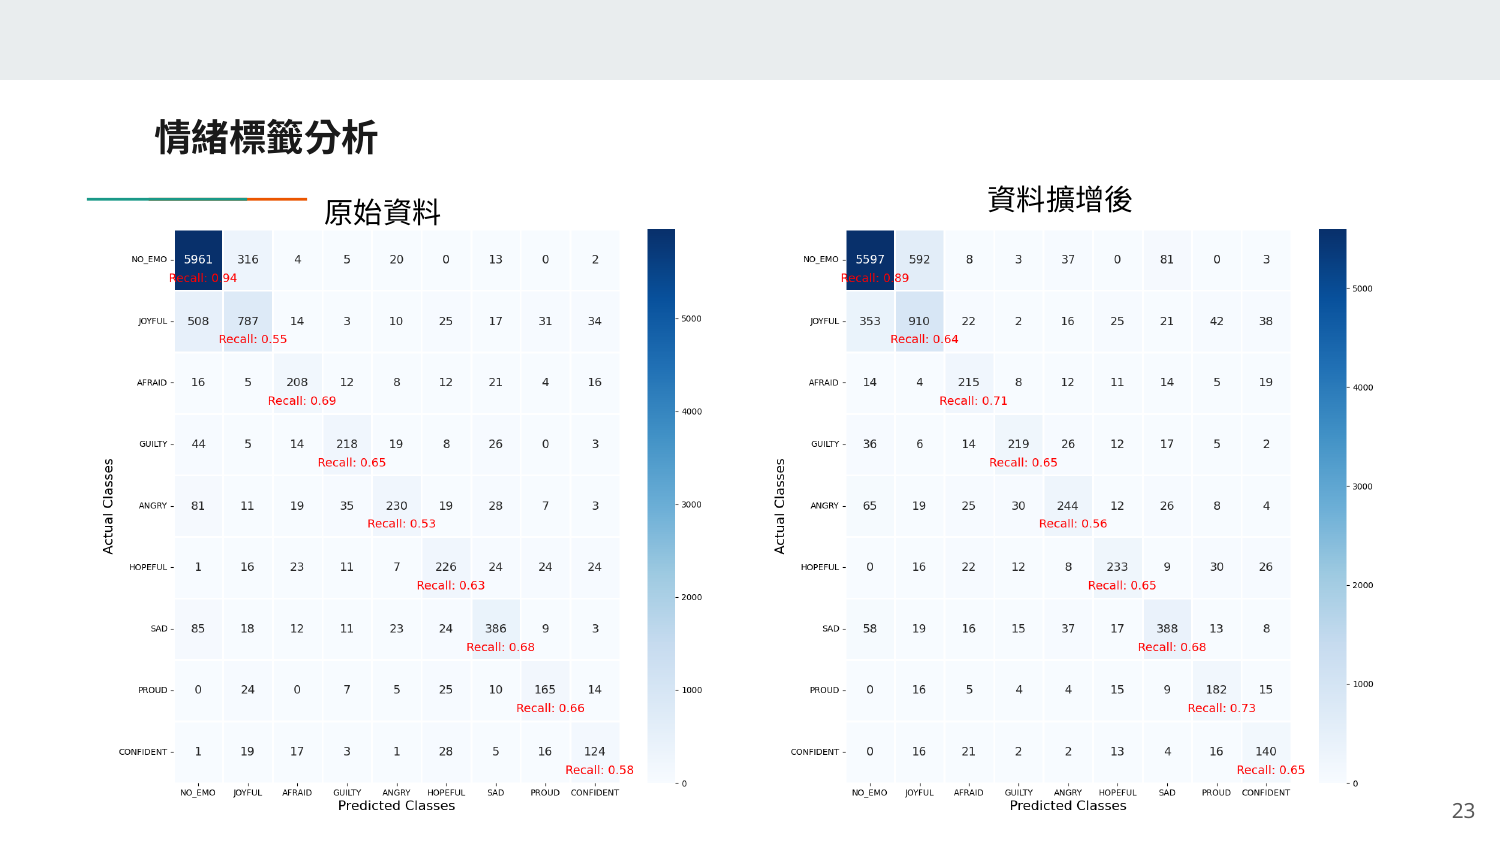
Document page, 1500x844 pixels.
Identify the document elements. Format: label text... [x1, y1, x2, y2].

picture [97, 223, 708, 819]
text_box 原始資料 [309, 186, 496, 221]
text_box 資料擴增後 [972, 173, 1159, 221]
title 情緒標籤分析 [139, 98, 1401, 187]
slide_number 23 [1400, 779, 1491, 844]
picture [768, 223, 1379, 819]
